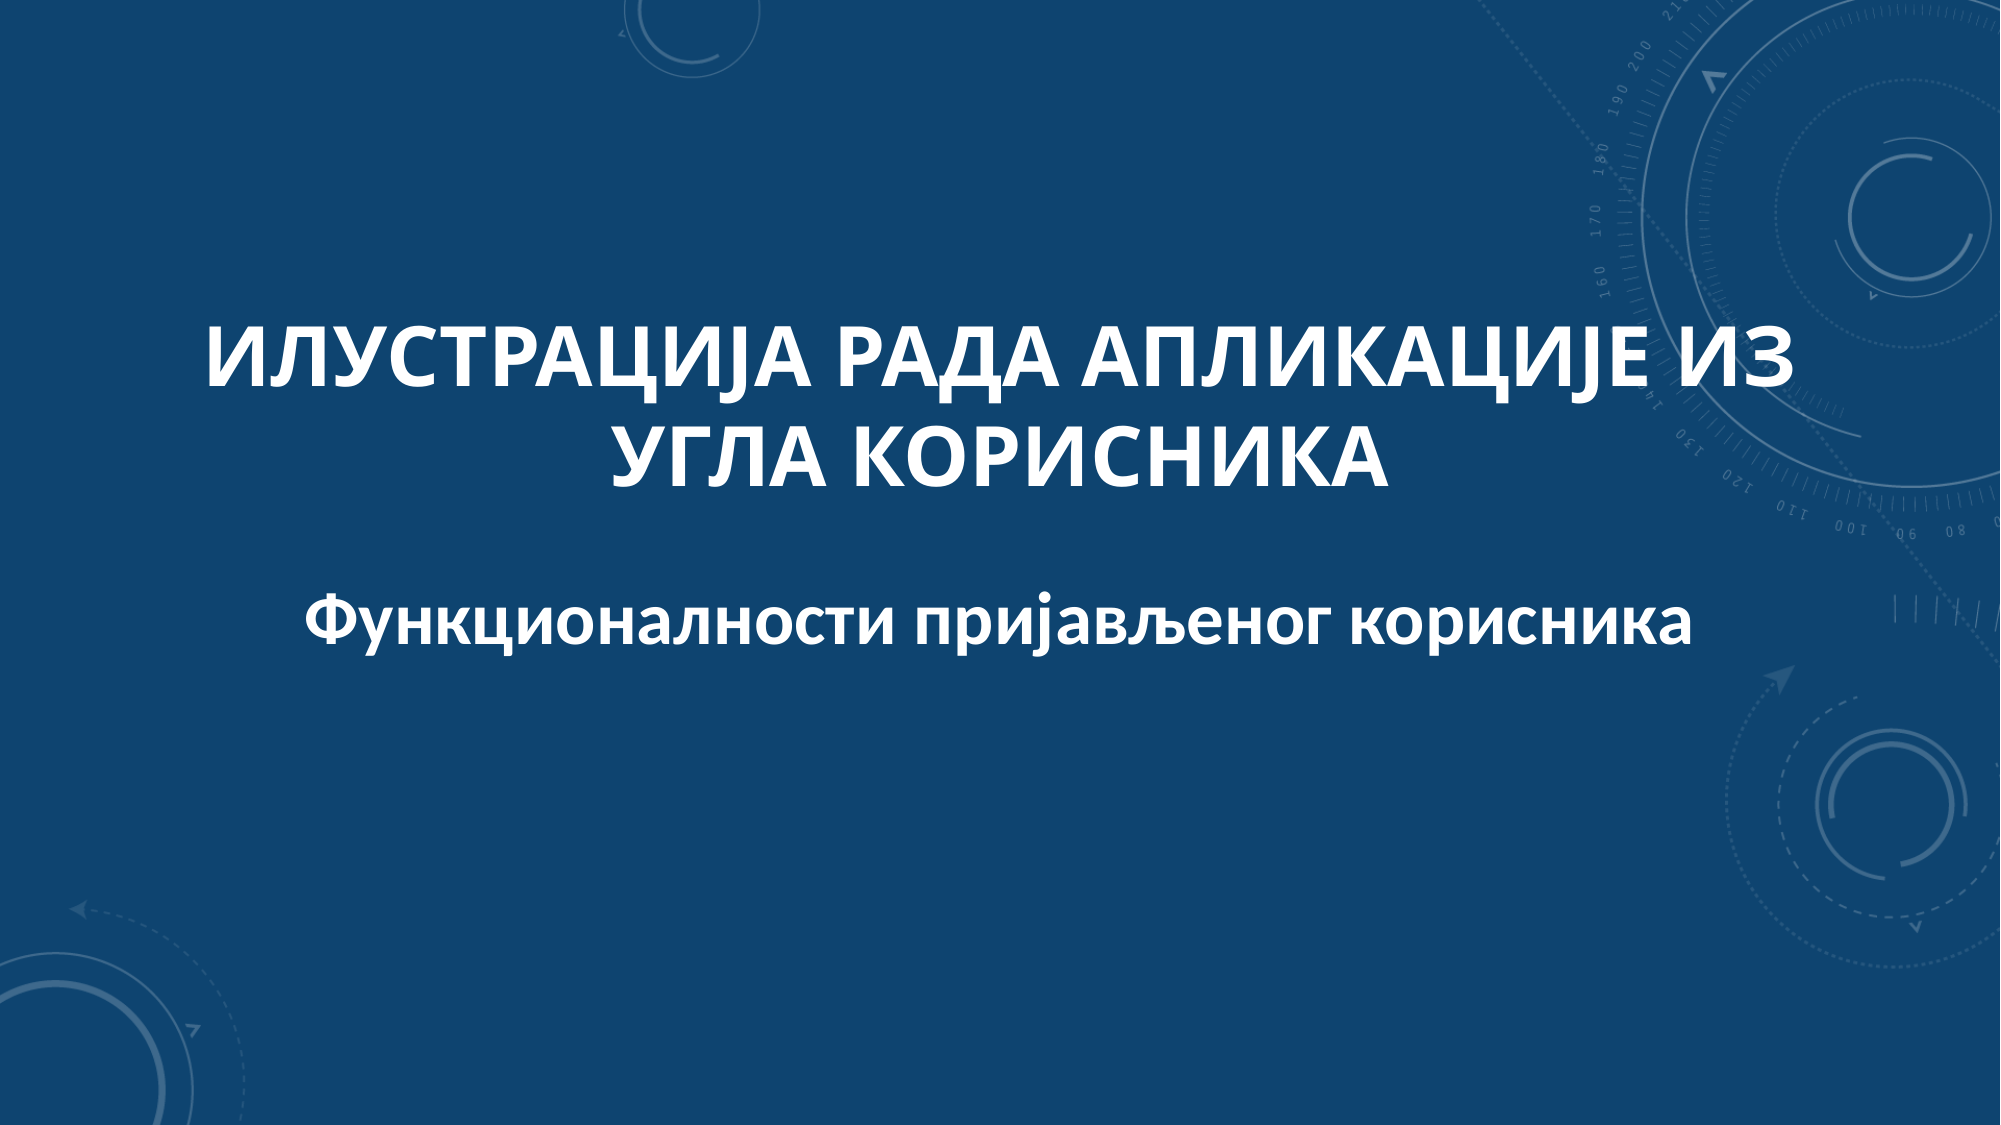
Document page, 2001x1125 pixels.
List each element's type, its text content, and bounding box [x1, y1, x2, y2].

title Илустрација рада апликације из угла корисника [169, 283, 1831, 523]
picture [0, 0, 2000, 1125]
text_box Функционалности пријављеног корисника [289, 562, 1711, 668]
